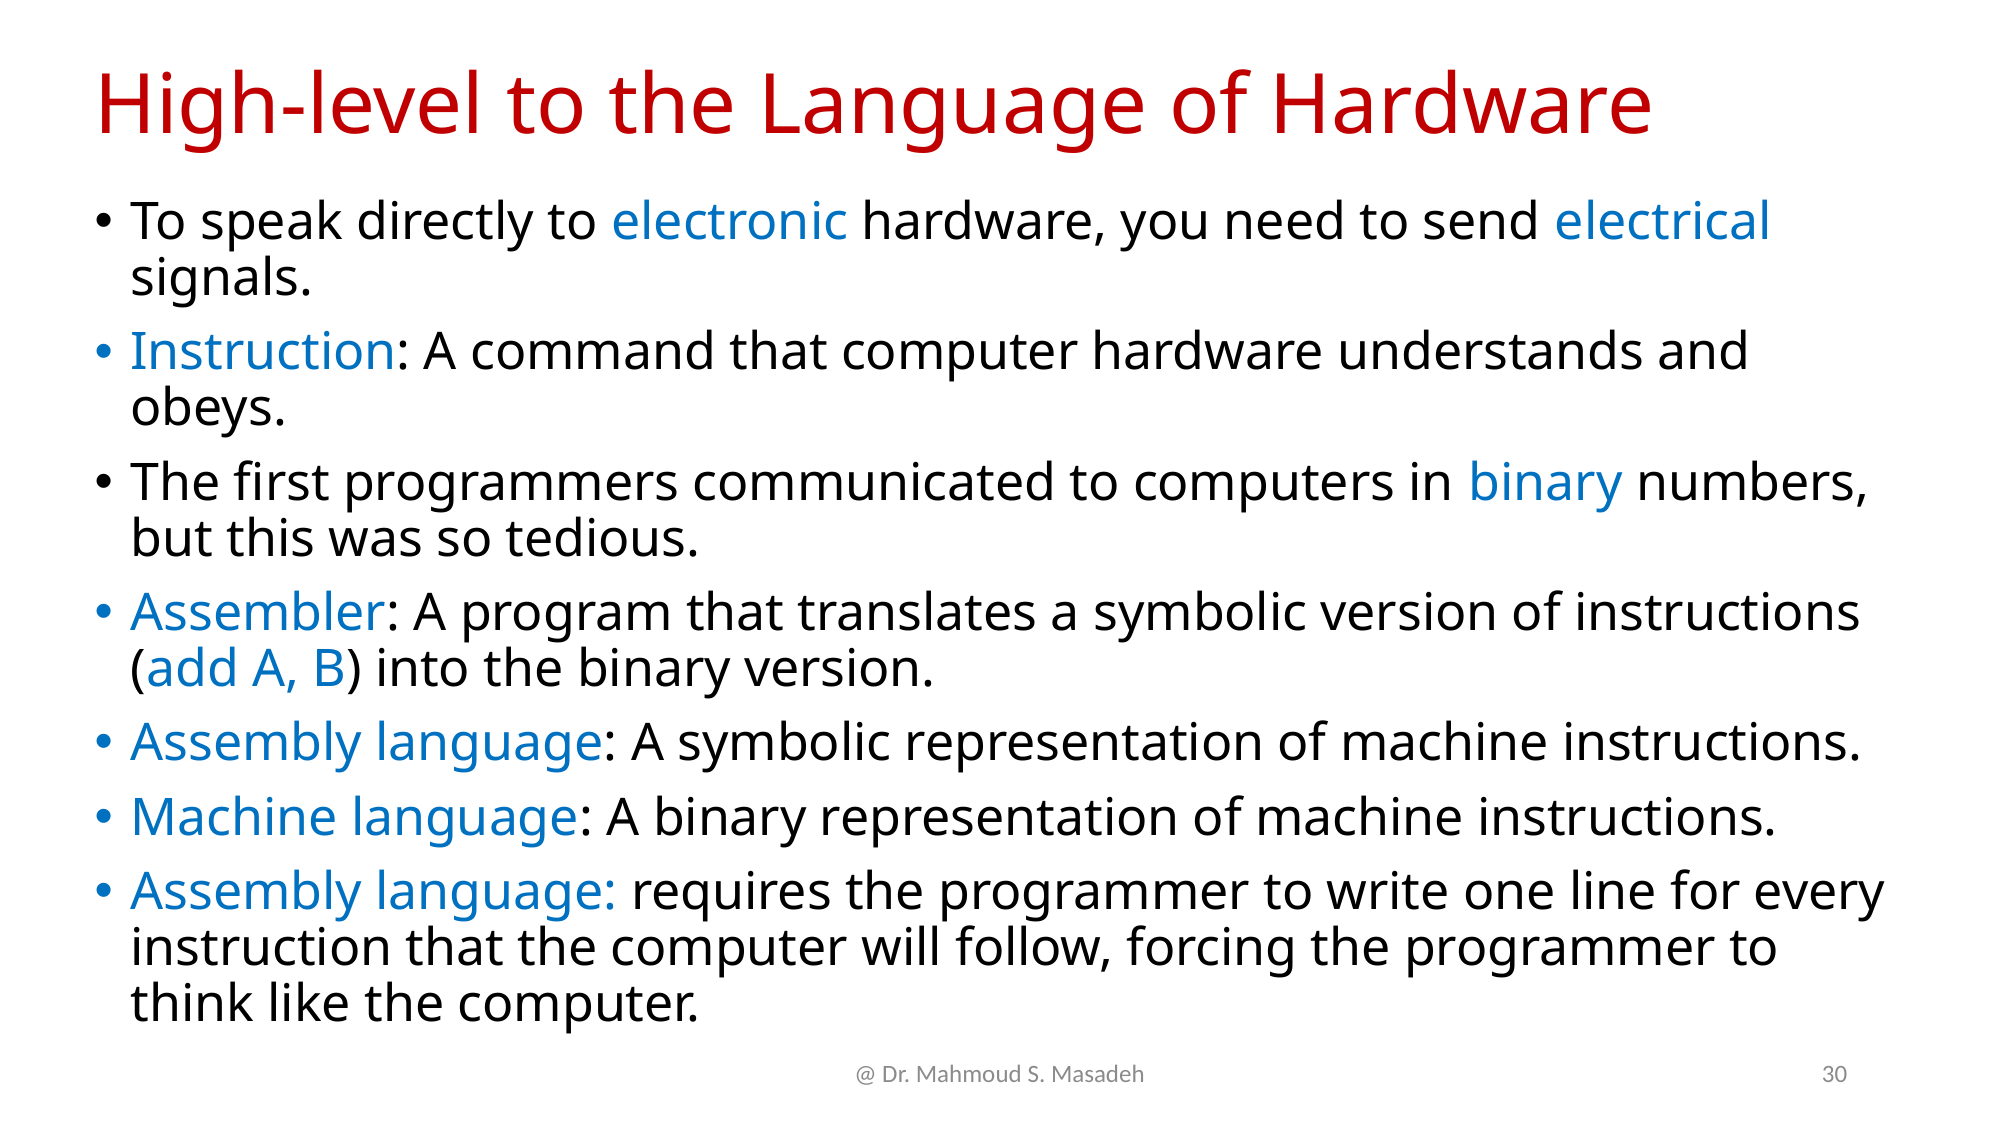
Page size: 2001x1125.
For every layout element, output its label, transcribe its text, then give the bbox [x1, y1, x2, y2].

slide_number 30 [1412, 1042, 1863, 1103]
footer @ Dr. Mahmoud S. Masadeh [662, 1042, 1338, 1103]
title High-level to the Language of Hardware [79, 59, 1929, 154]
list To speak directly to electronic hardware, you need to send electrical signals. Instruction: A command that computer hardware understands and obeys. The first programmers communicated to computers in binary numbers, but this was so tedious. Assembler: A program that translates a symbolic version of instructions (add A, B) into the binary version. Assembly language: A symbolic representation of machine instructions. Machine language: A binary representation of machine instructions. Assembly language: requires the programmer to write one line for every instruction that the computer will follow, forcing the programmer to think like the computer. [79, 187, 1929, 1052]
